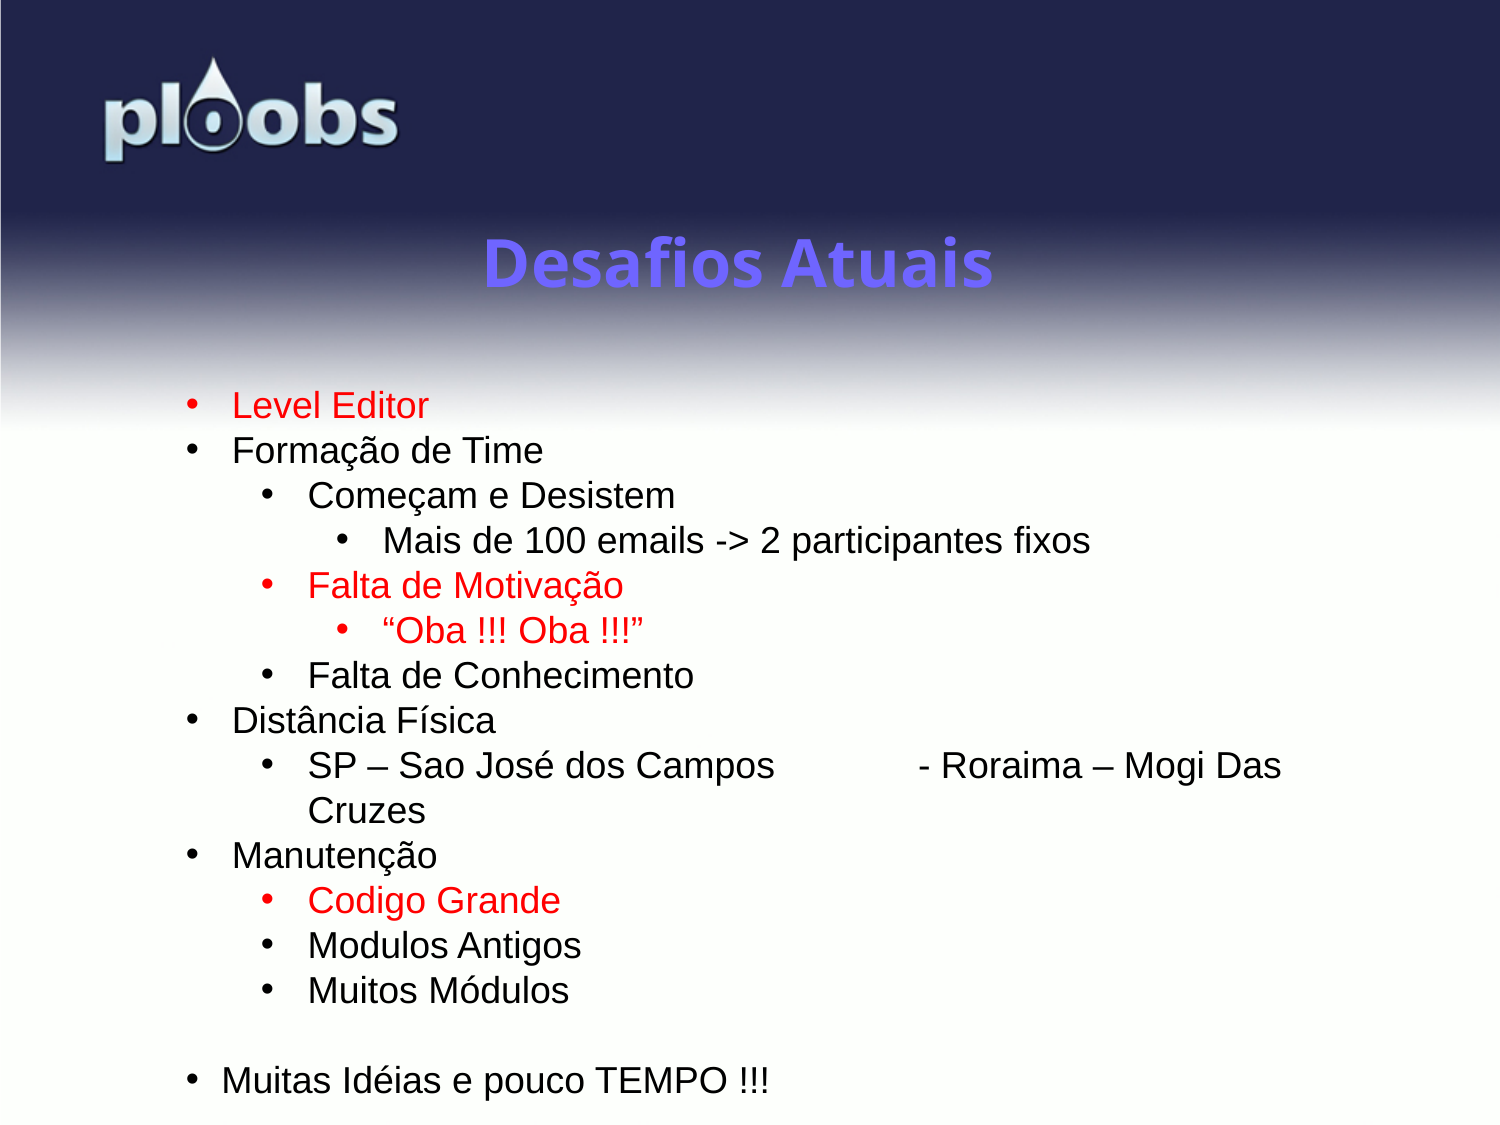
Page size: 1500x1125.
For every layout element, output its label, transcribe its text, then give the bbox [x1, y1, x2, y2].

text_box Level Editor Formação de Time Começam e Desistem Mais de 100 emails -> 2 participantes fixos Falta de Motivação “Oba !!! Oba !!!” Falta de Conhecimento Distância Física SP – Sao José dos Campos - Roraima – Mogi Das Cruzes Manutenção Codigo Grande Modulos Antigos Muitos Módulos Muitas Idéias e pouco TEMPO !!! [171, 373, 1329, 1109]
text_box Desafios Atuais [466, 213, 1010, 309]
picture [0, 0, 1500, 1125]
